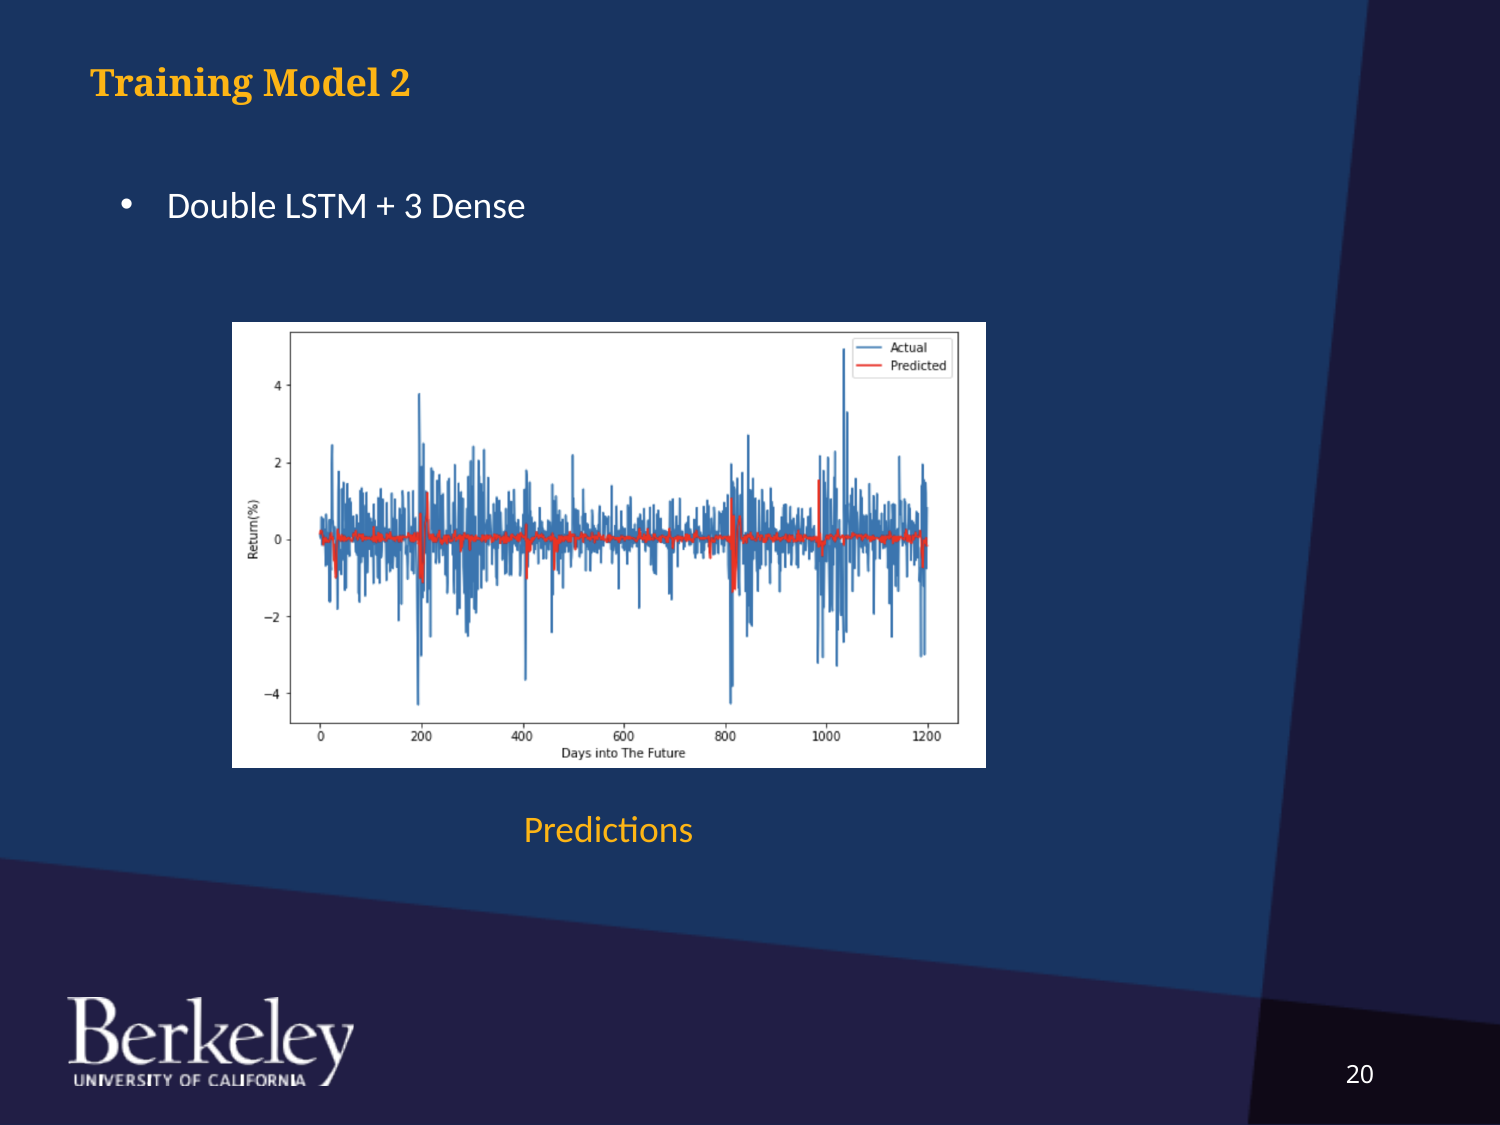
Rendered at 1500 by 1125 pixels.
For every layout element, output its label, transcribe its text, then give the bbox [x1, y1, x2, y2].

text_box Double LSTM + 3 Dense [105, 173, 856, 234]
list Training Model 2 [75, 51, 642, 132]
picture [0, 0, 1500, 1125]
text_box Predictions [508, 798, 709, 903]
